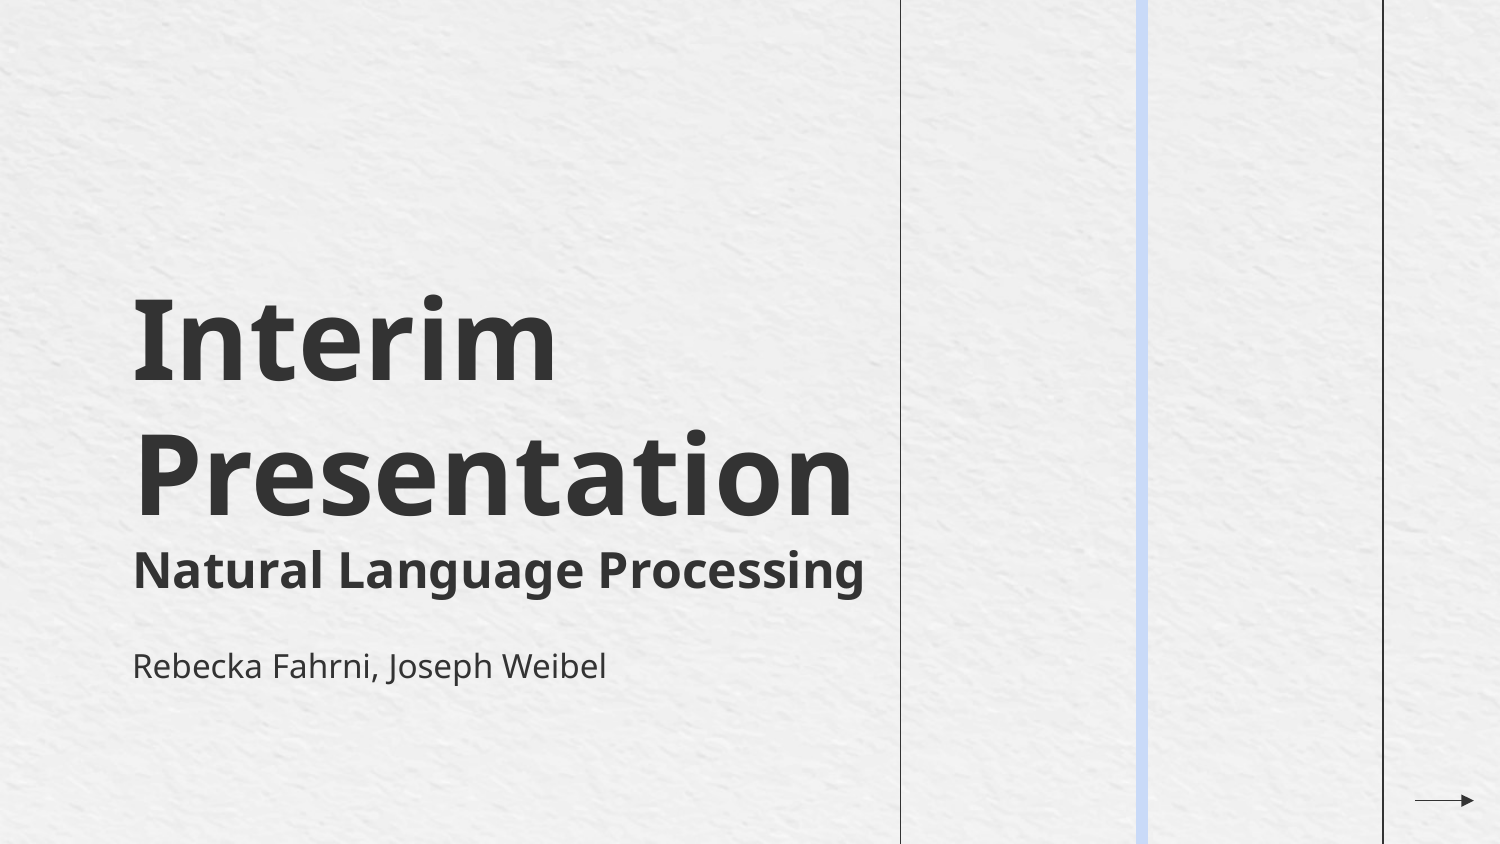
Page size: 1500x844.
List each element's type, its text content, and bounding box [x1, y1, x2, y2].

title Interim Presentation Natural Language Processing [116, 141, 896, 614]
subtitle Rebecka Fahrni, Joseph Weibel [116, 623, 896, 702]
